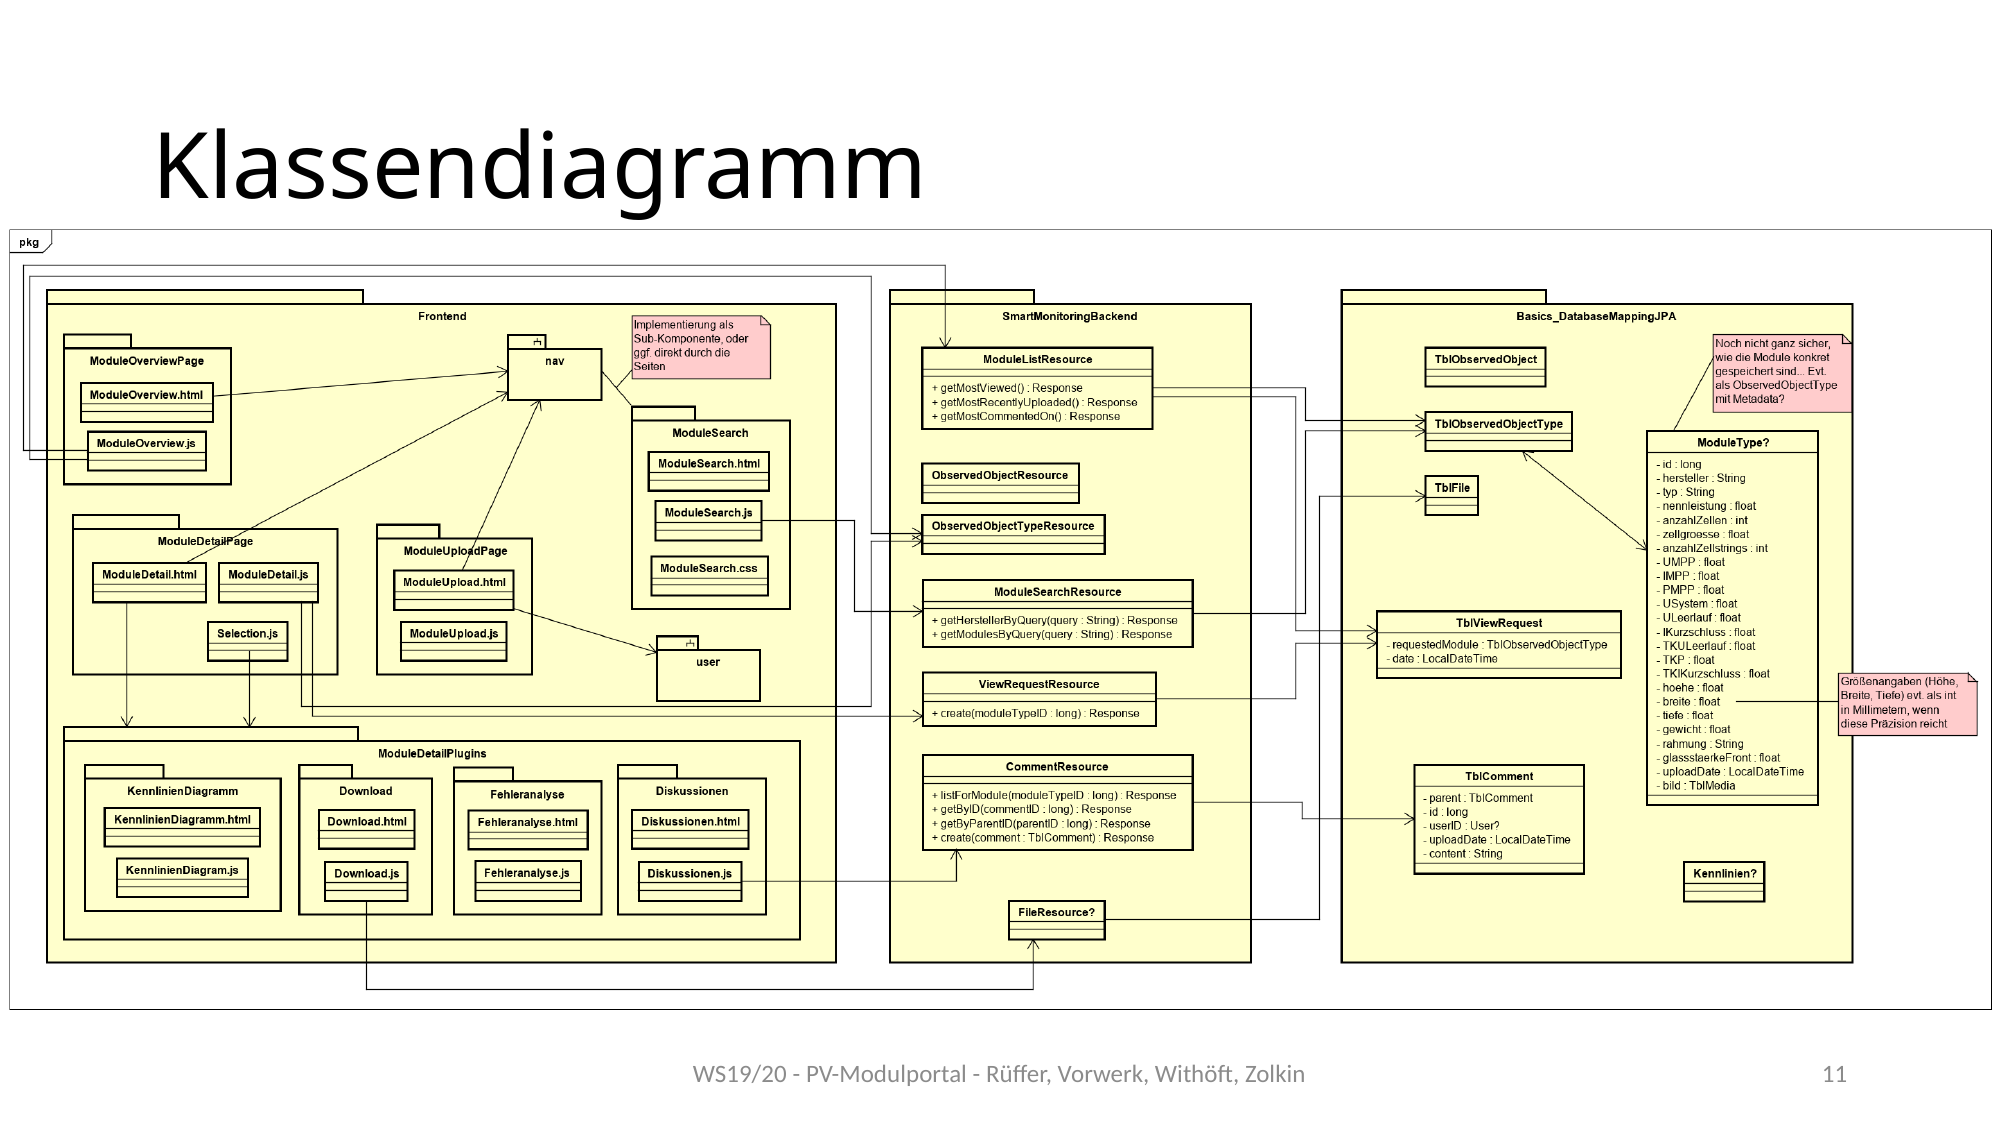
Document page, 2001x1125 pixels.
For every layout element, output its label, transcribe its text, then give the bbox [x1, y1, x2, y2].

picture [0, 220, 2000, 1018]
title Klassendiagramm [137, 59, 1863, 220]
slide_number 11 [1412, 1042, 1863, 1103]
footer WS19/20 - PV-Modulportal - Rüffer, Vorwerk, Withöft, Zolkin [662, 1042, 1338, 1103]
